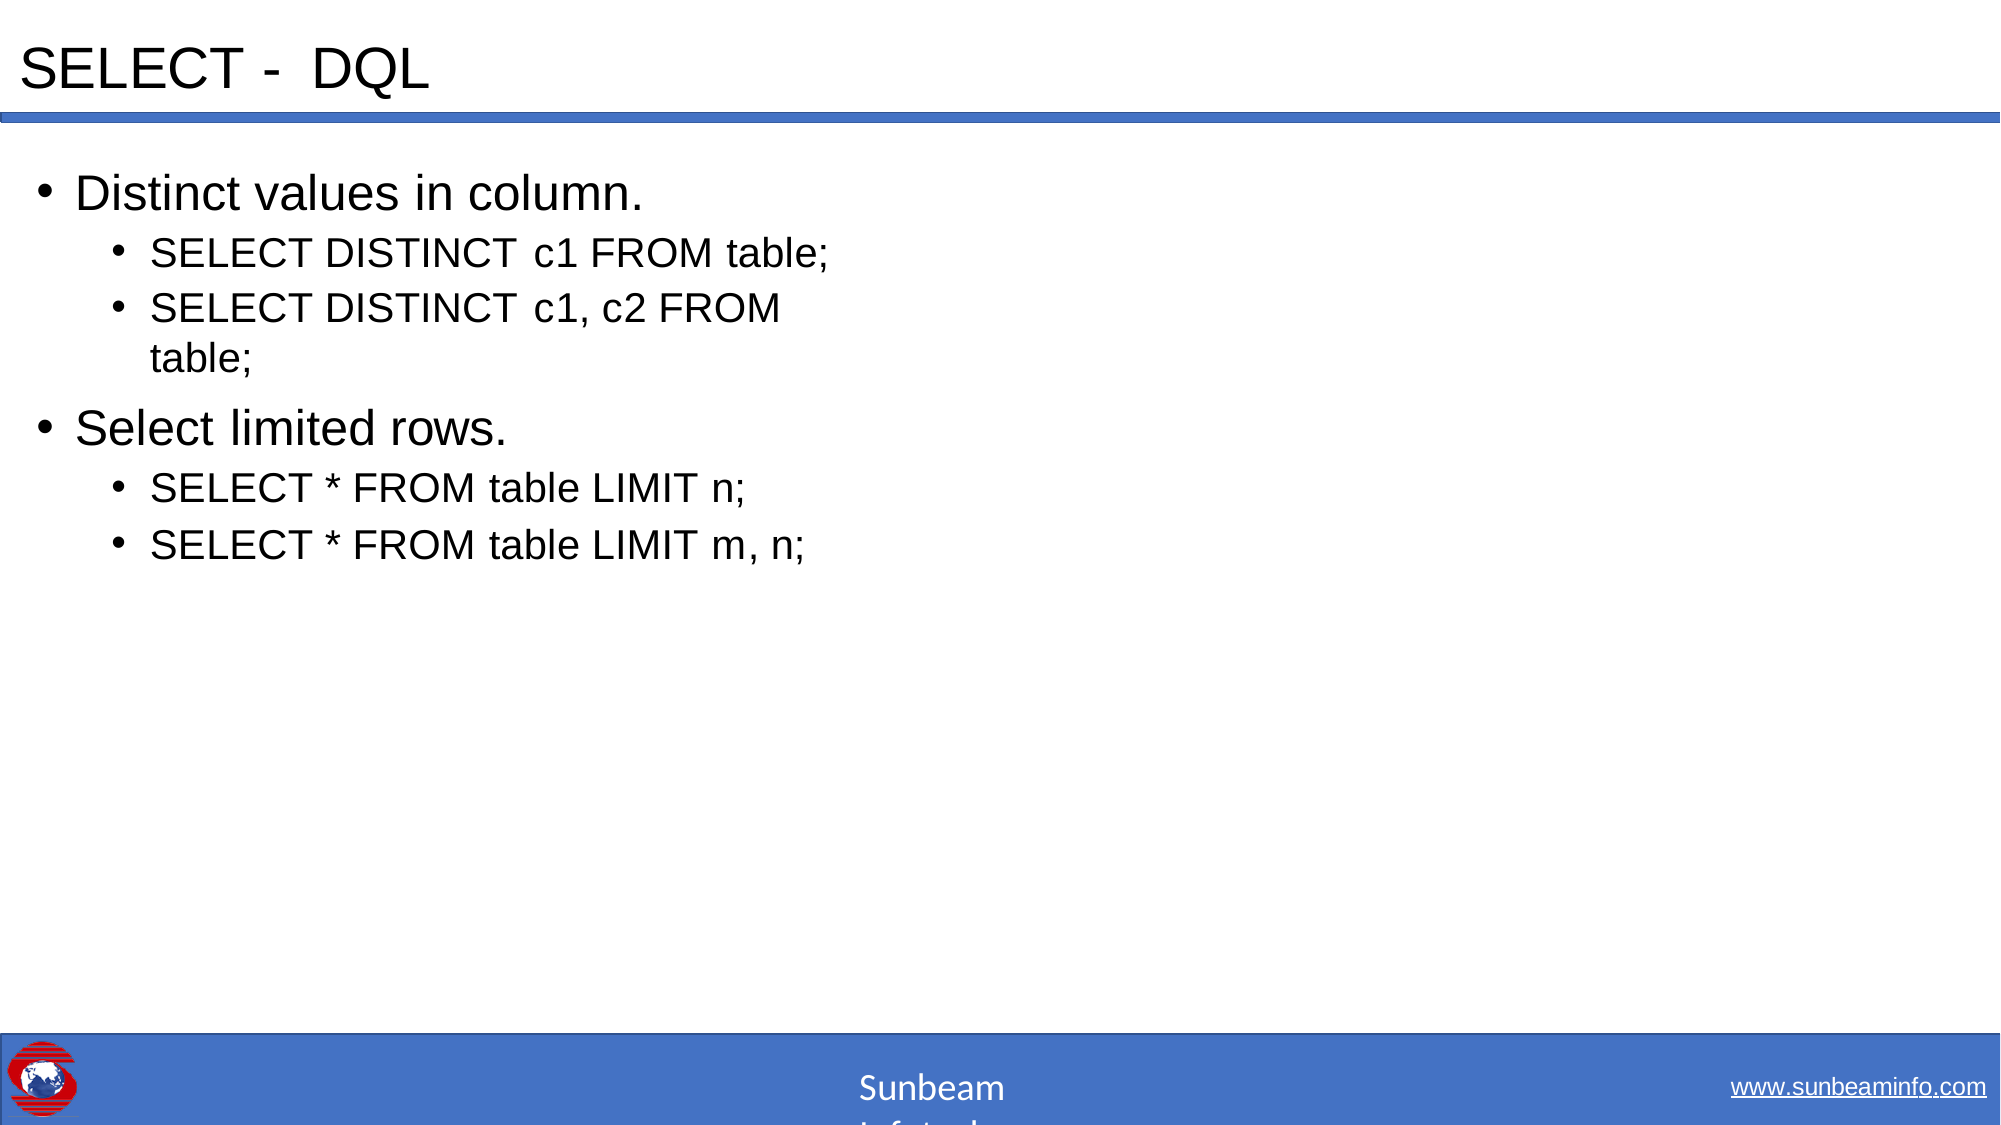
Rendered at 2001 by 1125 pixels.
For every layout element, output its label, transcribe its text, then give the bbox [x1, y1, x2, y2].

slide_number www.sunbeaminfo.com [1728, 1070, 1987, 1125]
picture [1, 1036, 82, 1117]
title SELECT - DQL [17, 29, 1983, 218]
footer Sunbeam Infotech [857, 1062, 1143, 1125]
text_box Distinct values in column. SELECT DISTINCT c1 FROM table; SELECT DISTINCT c1, c2 FROM table; Select limited rows. SELECT * FROM table LIMIT n; SELECT * FROM table LIMIT m, n; [34, 160, 888, 568]
text_box [0, 112, 17, 123]
text_box [1983, 113, 2000, 123]
